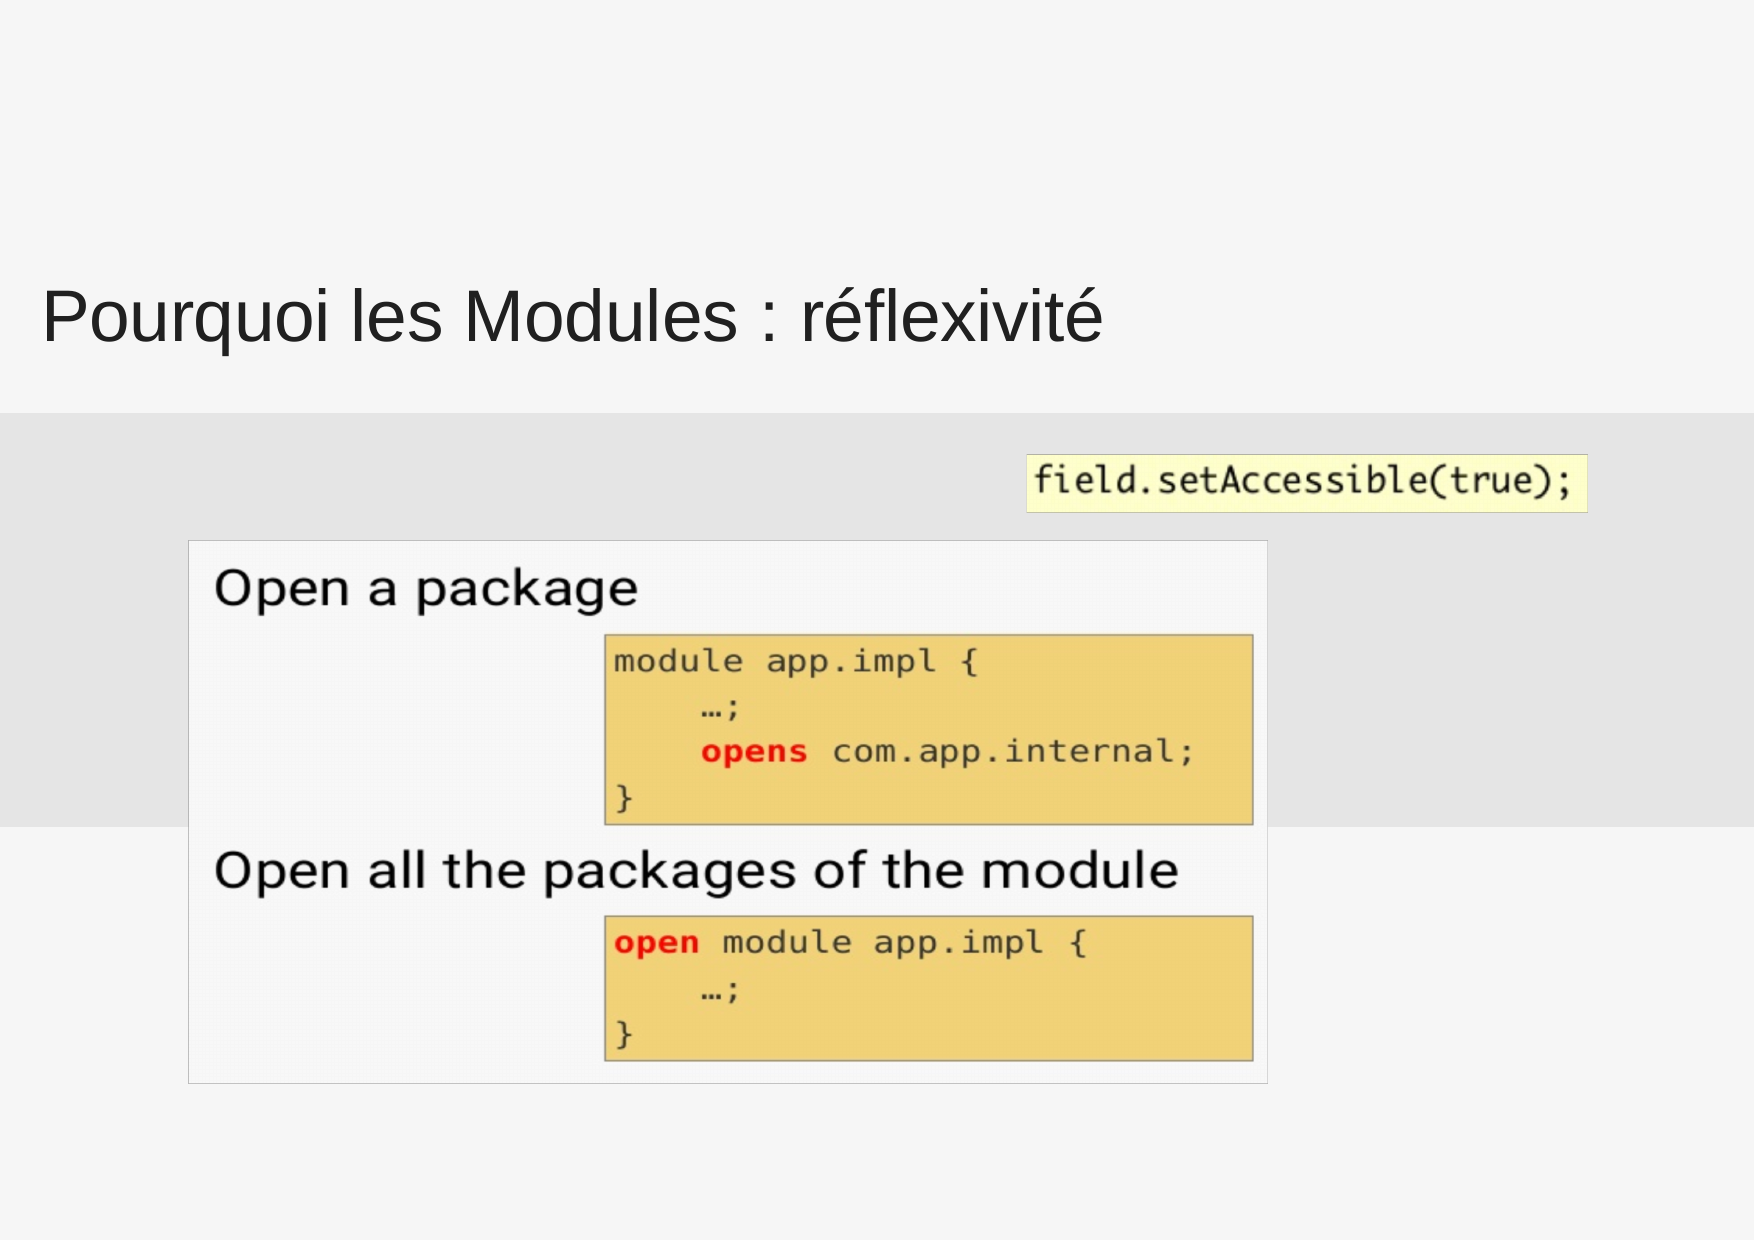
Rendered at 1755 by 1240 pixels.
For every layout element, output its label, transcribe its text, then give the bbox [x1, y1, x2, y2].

title Pourquoi les Modules : réflexivité [39, 266, 1206, 476]
text_box [1026, 454, 1588, 513]
text_box [188, 540, 1268, 1084]
